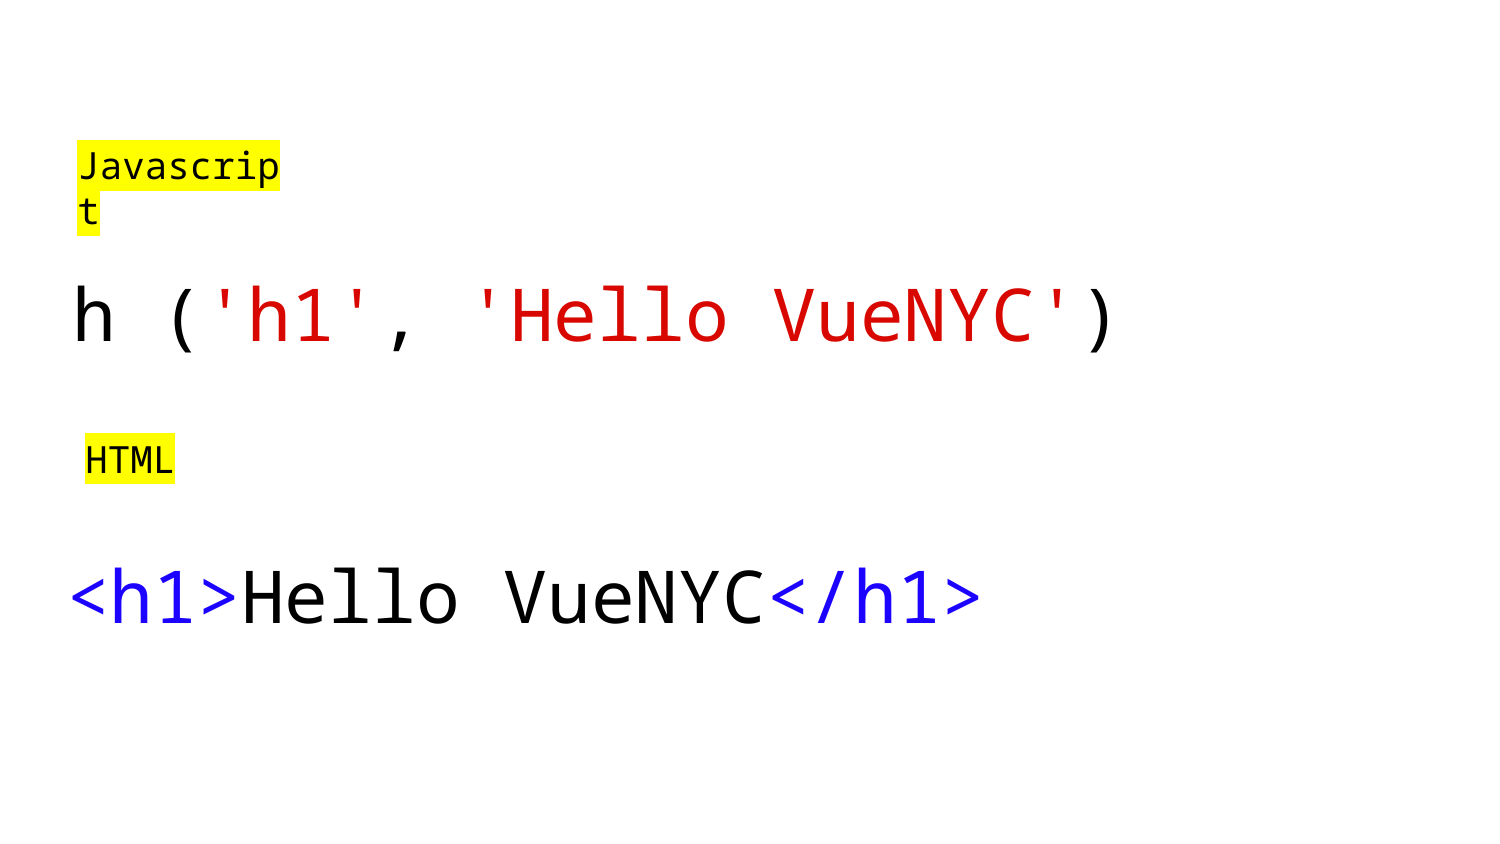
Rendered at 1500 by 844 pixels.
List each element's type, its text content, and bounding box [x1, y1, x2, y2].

text_box Javascript [62, 127, 300, 198]
title h ('h1', 'Hello VueNYC') [51, 122, 1449, 459]
text_box HTML [70, 420, 308, 492]
text_box <h1>Hello VueNYC</h1> [51, 615, 1424, 844]
